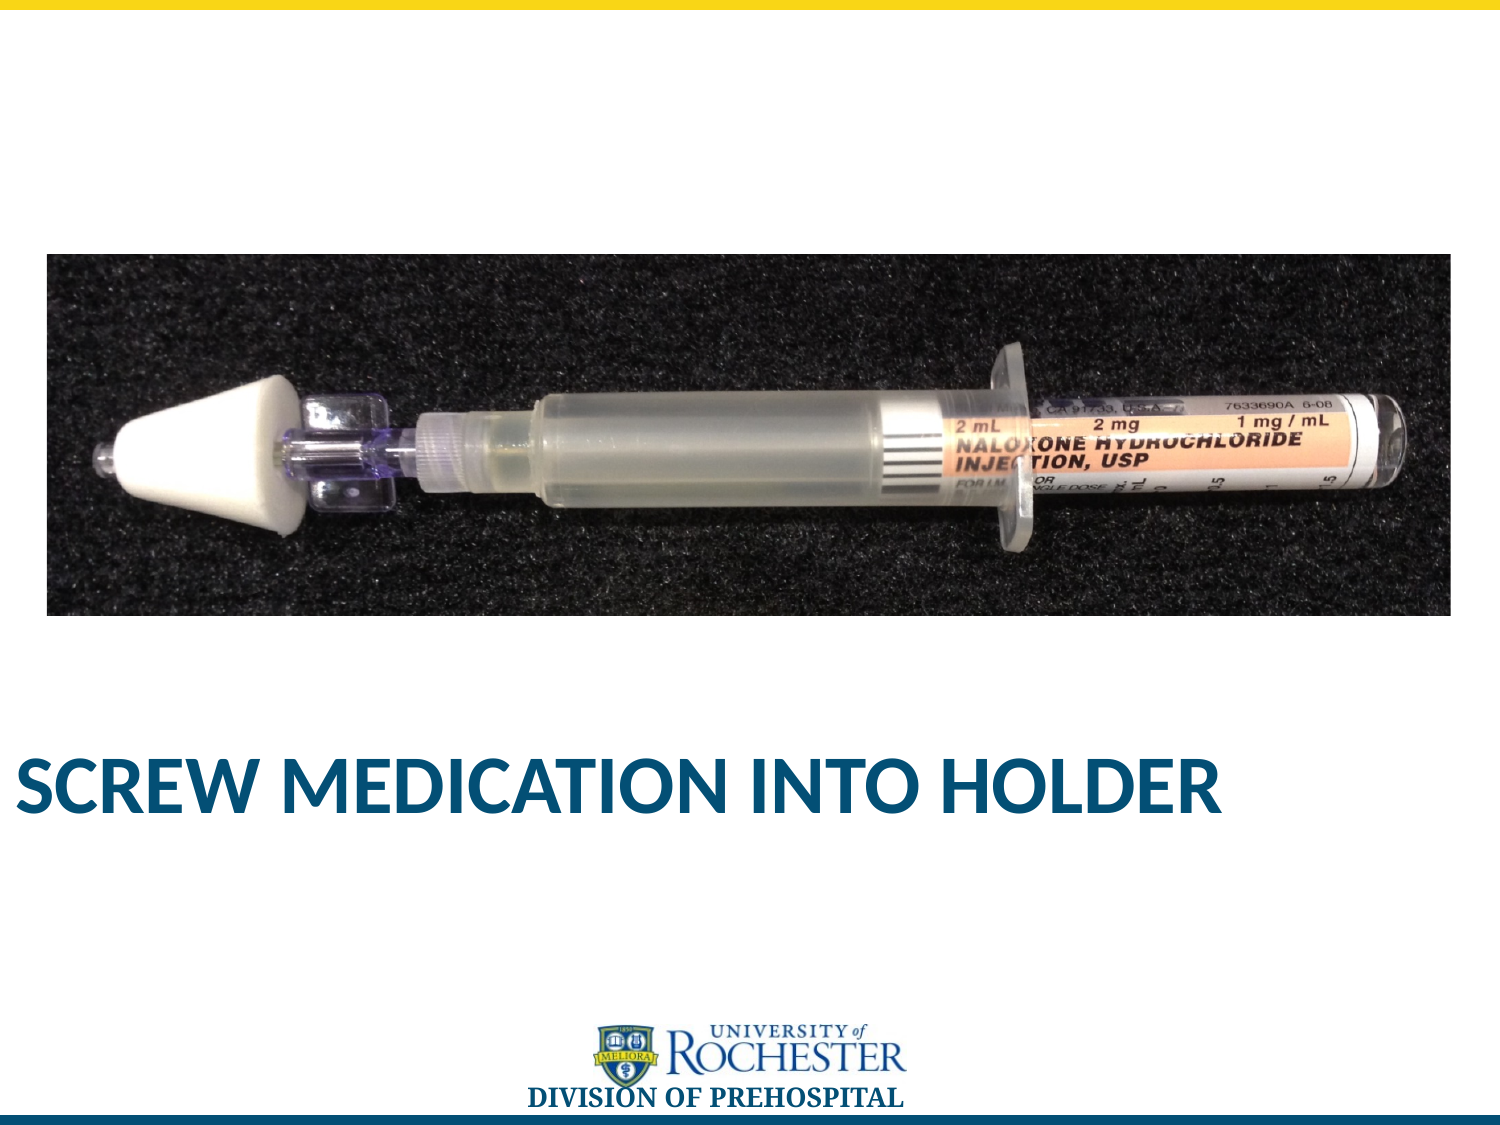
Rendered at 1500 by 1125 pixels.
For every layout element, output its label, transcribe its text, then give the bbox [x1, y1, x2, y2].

picture [46, 0, 1450, 1114]
title screw medication into holder [934, 722, 1500, 947]
title screw medication into holder [0, 722, 563, 947]
